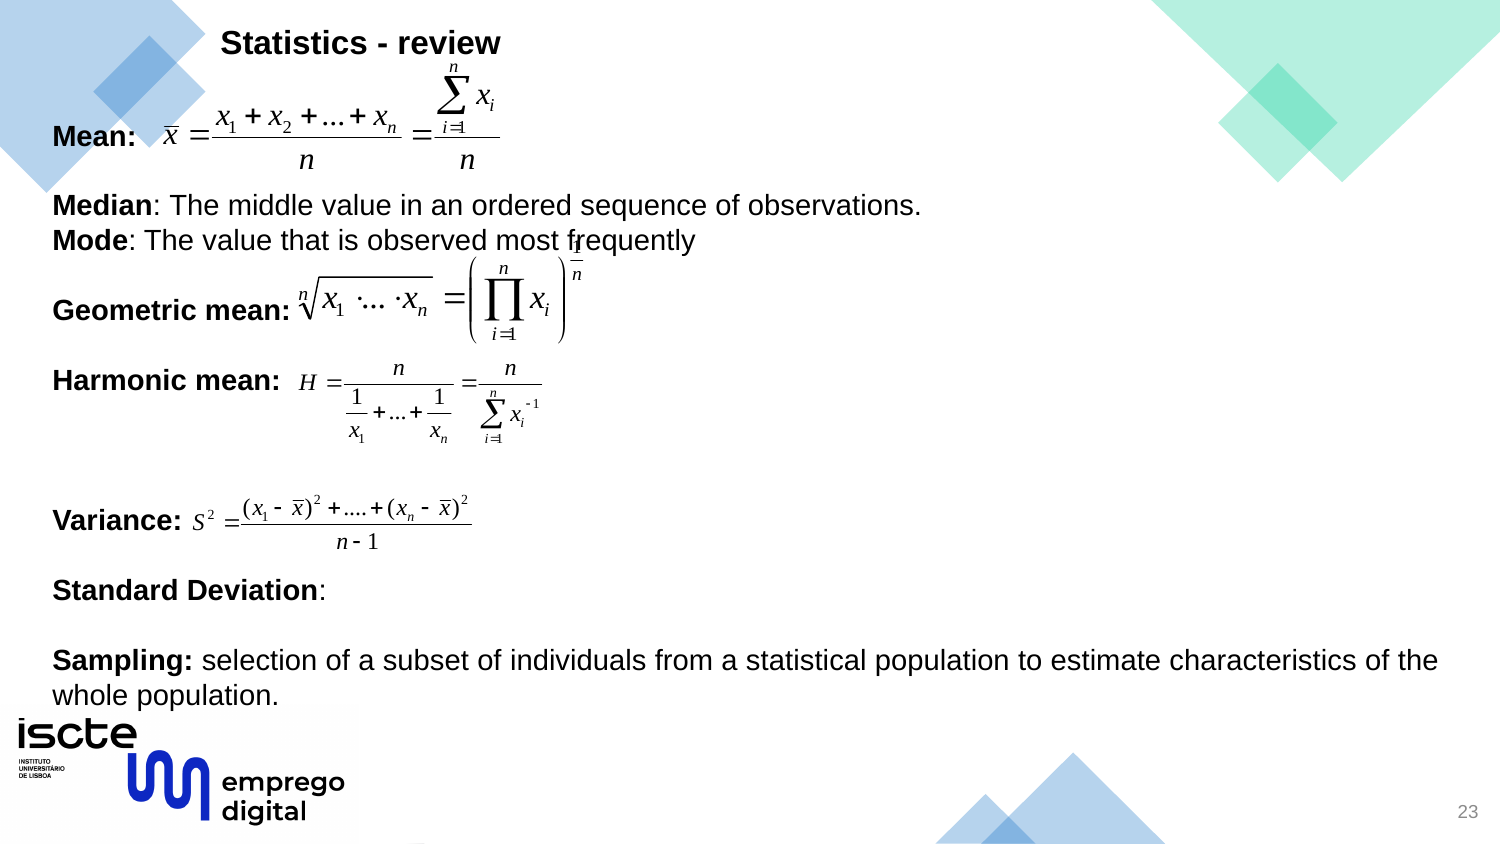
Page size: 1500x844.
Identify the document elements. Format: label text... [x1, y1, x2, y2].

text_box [188, 488, 478, 555]
text_box [1149, 0, 1500, 184]
text_box [933, 792, 1038, 844]
text_box [0, 0, 1500, 844]
text_box [0, 0, 205, 195]
slide_number 23 [1403, 779, 1494, 844]
text_box [1009, 750, 1167, 844]
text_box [292, 231, 590, 350]
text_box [294, 352, 547, 450]
text_box [91, 34, 167, 150]
picture [0, 704, 359, 844]
text_box Statistics - review [205, 14, 1150, 69]
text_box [157, 51, 505, 177]
text_box [1216, 93, 1309, 185]
